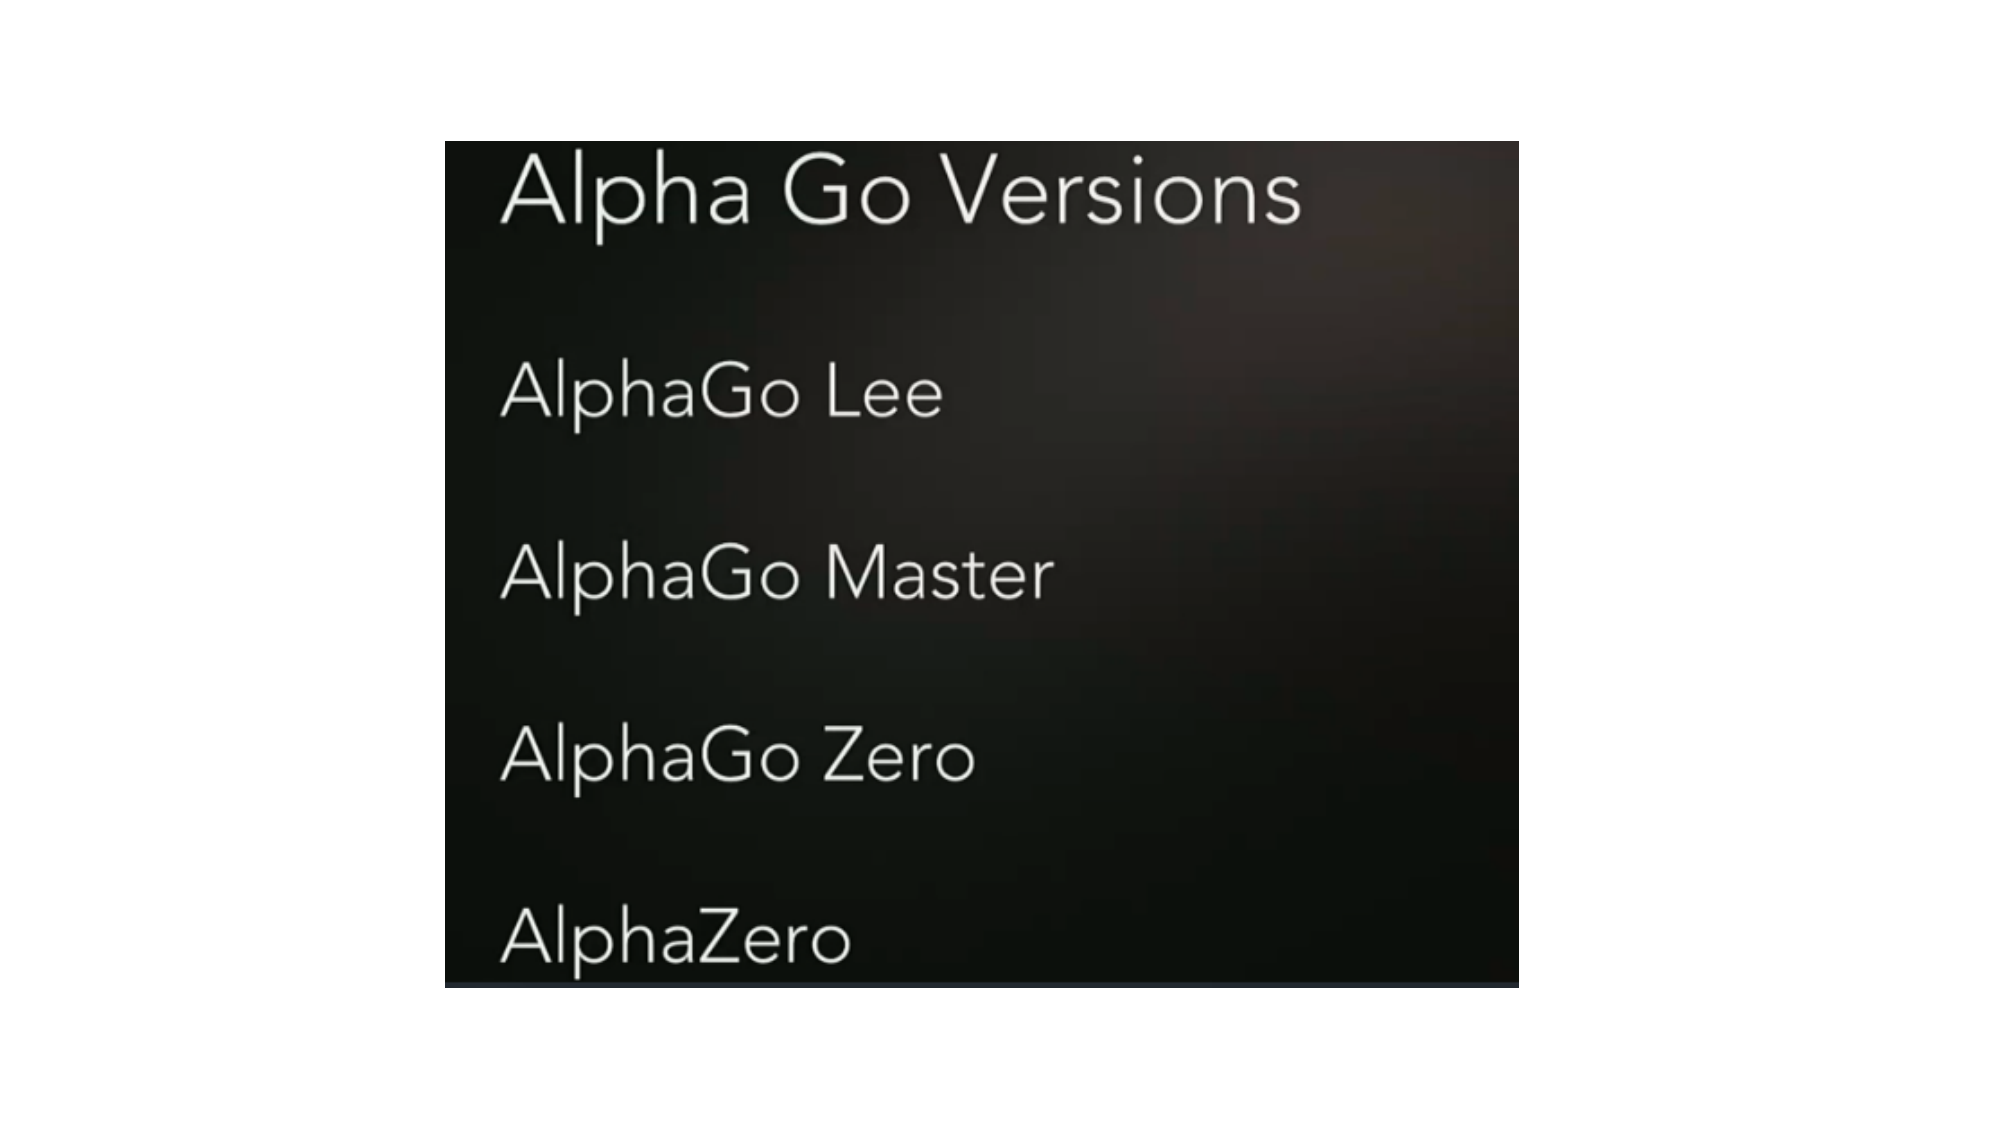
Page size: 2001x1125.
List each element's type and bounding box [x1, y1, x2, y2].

picture [445, 141, 1519, 989]
